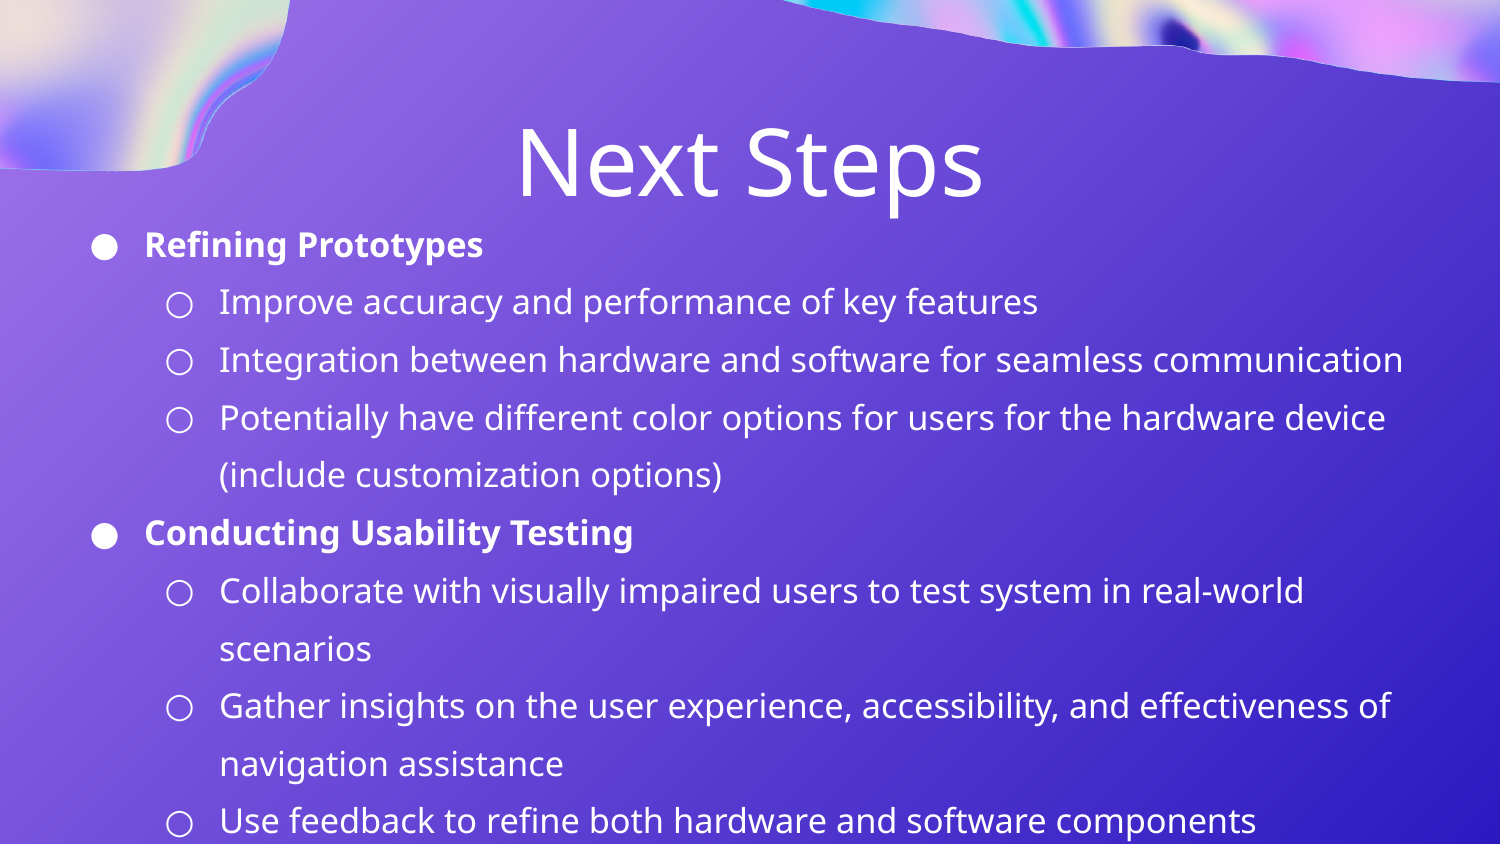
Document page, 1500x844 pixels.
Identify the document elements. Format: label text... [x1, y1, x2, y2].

text_box [0, 0, 319, 172]
text_box Refining Prototypes Improve accuracy and performance of key features Integration between hardware and software for seamless communication Potentially have different color options for users for the hardware device (include customization options) Conducting Usability Testing Collaborate with visually impaired users to test system in real-world scenarios Gather insights on the user experience, accessibility, and effectiveness of navigation assistance Use feedback to refine both hardware and software components [69, 206, 1431, 816]
text_box [750, 0, 1500, 85]
text_box Next Steps [208, 58, 1292, 216]
